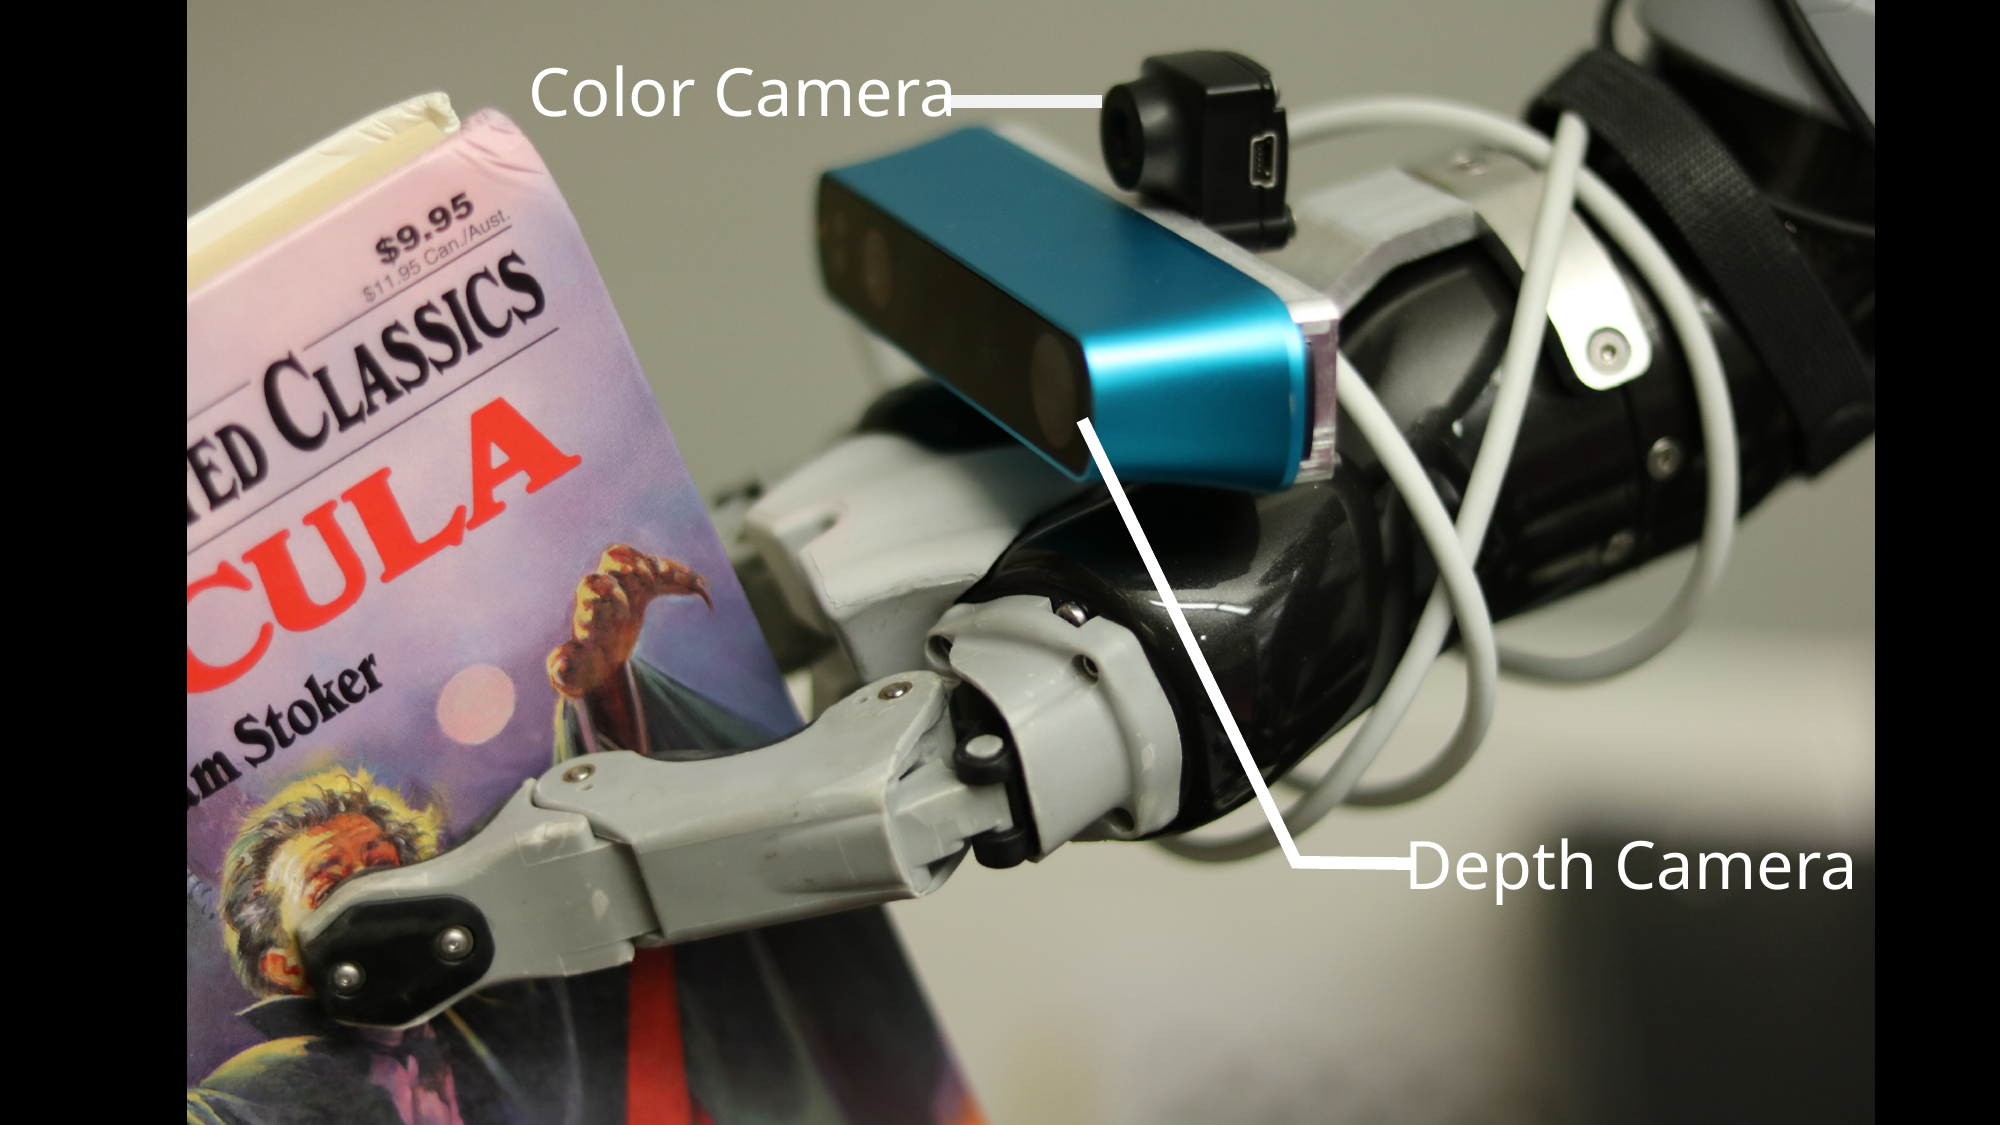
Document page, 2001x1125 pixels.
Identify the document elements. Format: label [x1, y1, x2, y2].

picture [187, 0, 1875, 1125]
